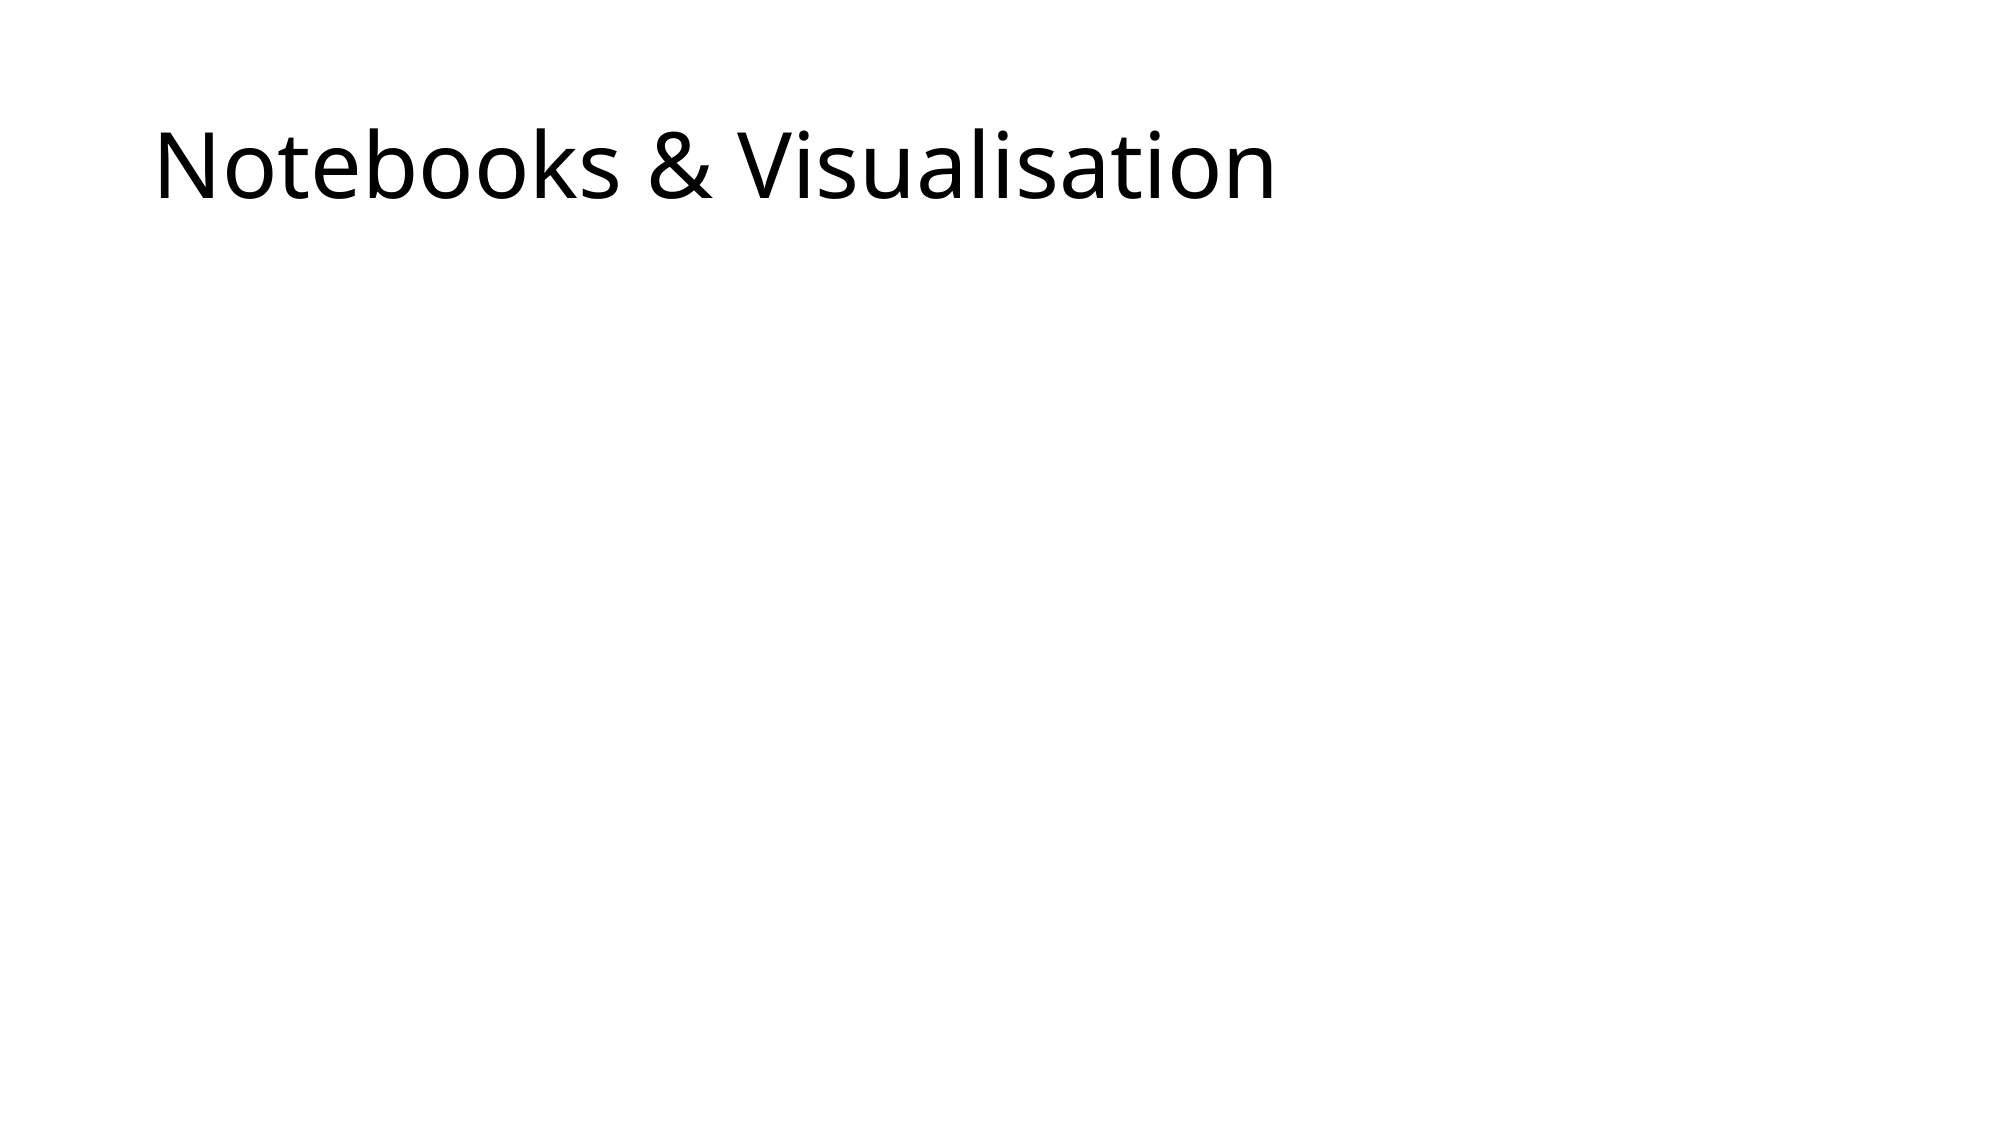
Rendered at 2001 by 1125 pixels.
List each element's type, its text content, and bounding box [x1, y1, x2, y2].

title Notebooks & Visualisation [137, 59, 1863, 278]
